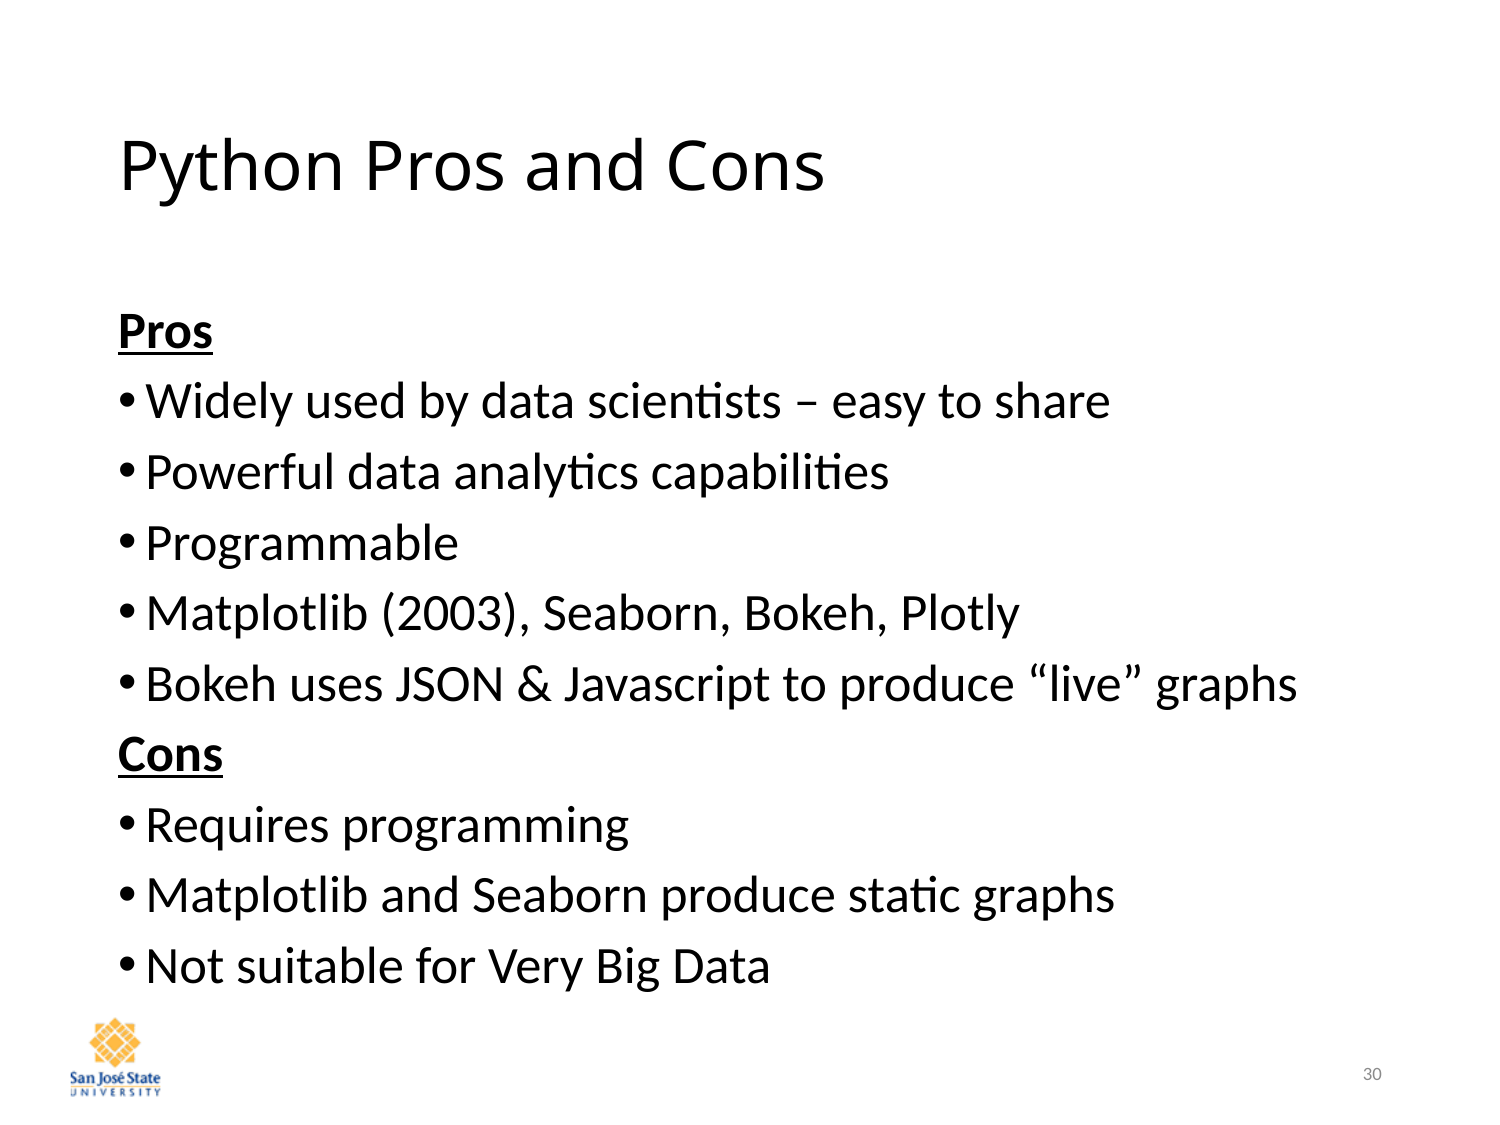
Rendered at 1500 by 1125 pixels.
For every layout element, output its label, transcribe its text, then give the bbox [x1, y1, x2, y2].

picture [60, 1012, 166, 1112]
title Python Pros and Cons [103, 59, 1397, 278]
list Pros Widely used by data scientists – easy to share Powerful data analytics capabilities Programmable Matplotlib (2003), Seaborn, Bokeh, Plotly Bokeh uses JSON & Javascript to produce “live” graphs Cons Requires programming Matplotlib and Seaborn produce static graphs Not suitable for Very Big Data [103, 295, 1397, 1010]
slide_number 30 [1059, 1042, 1397, 1103]
